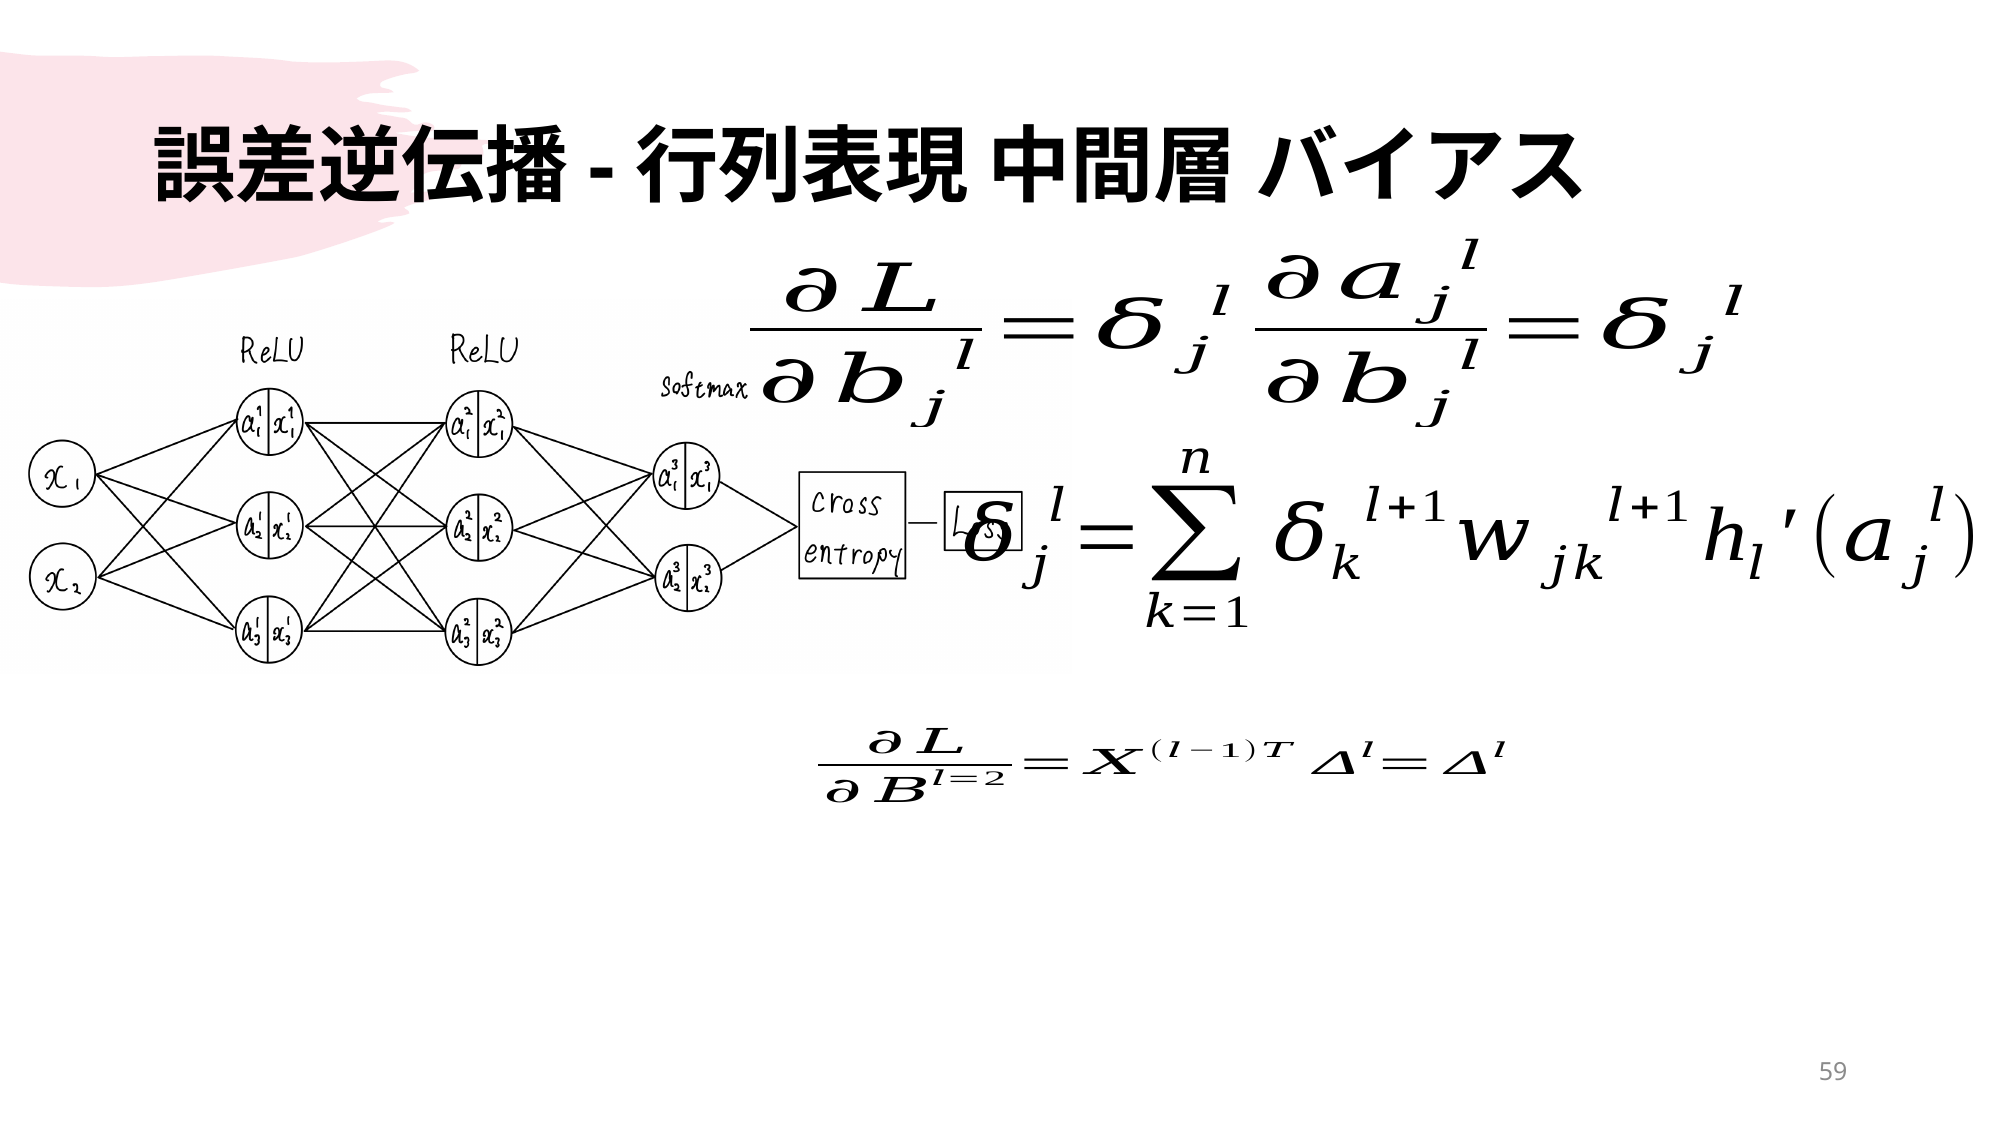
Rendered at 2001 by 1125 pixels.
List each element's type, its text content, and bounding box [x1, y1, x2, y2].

slide_number 59 [1412, 1042, 1863, 1103]
title 誤差逆伝播-行列表現 中間層 バイアス [137, 59, 1863, 278]
picture [0, 299, 1072, 674]
